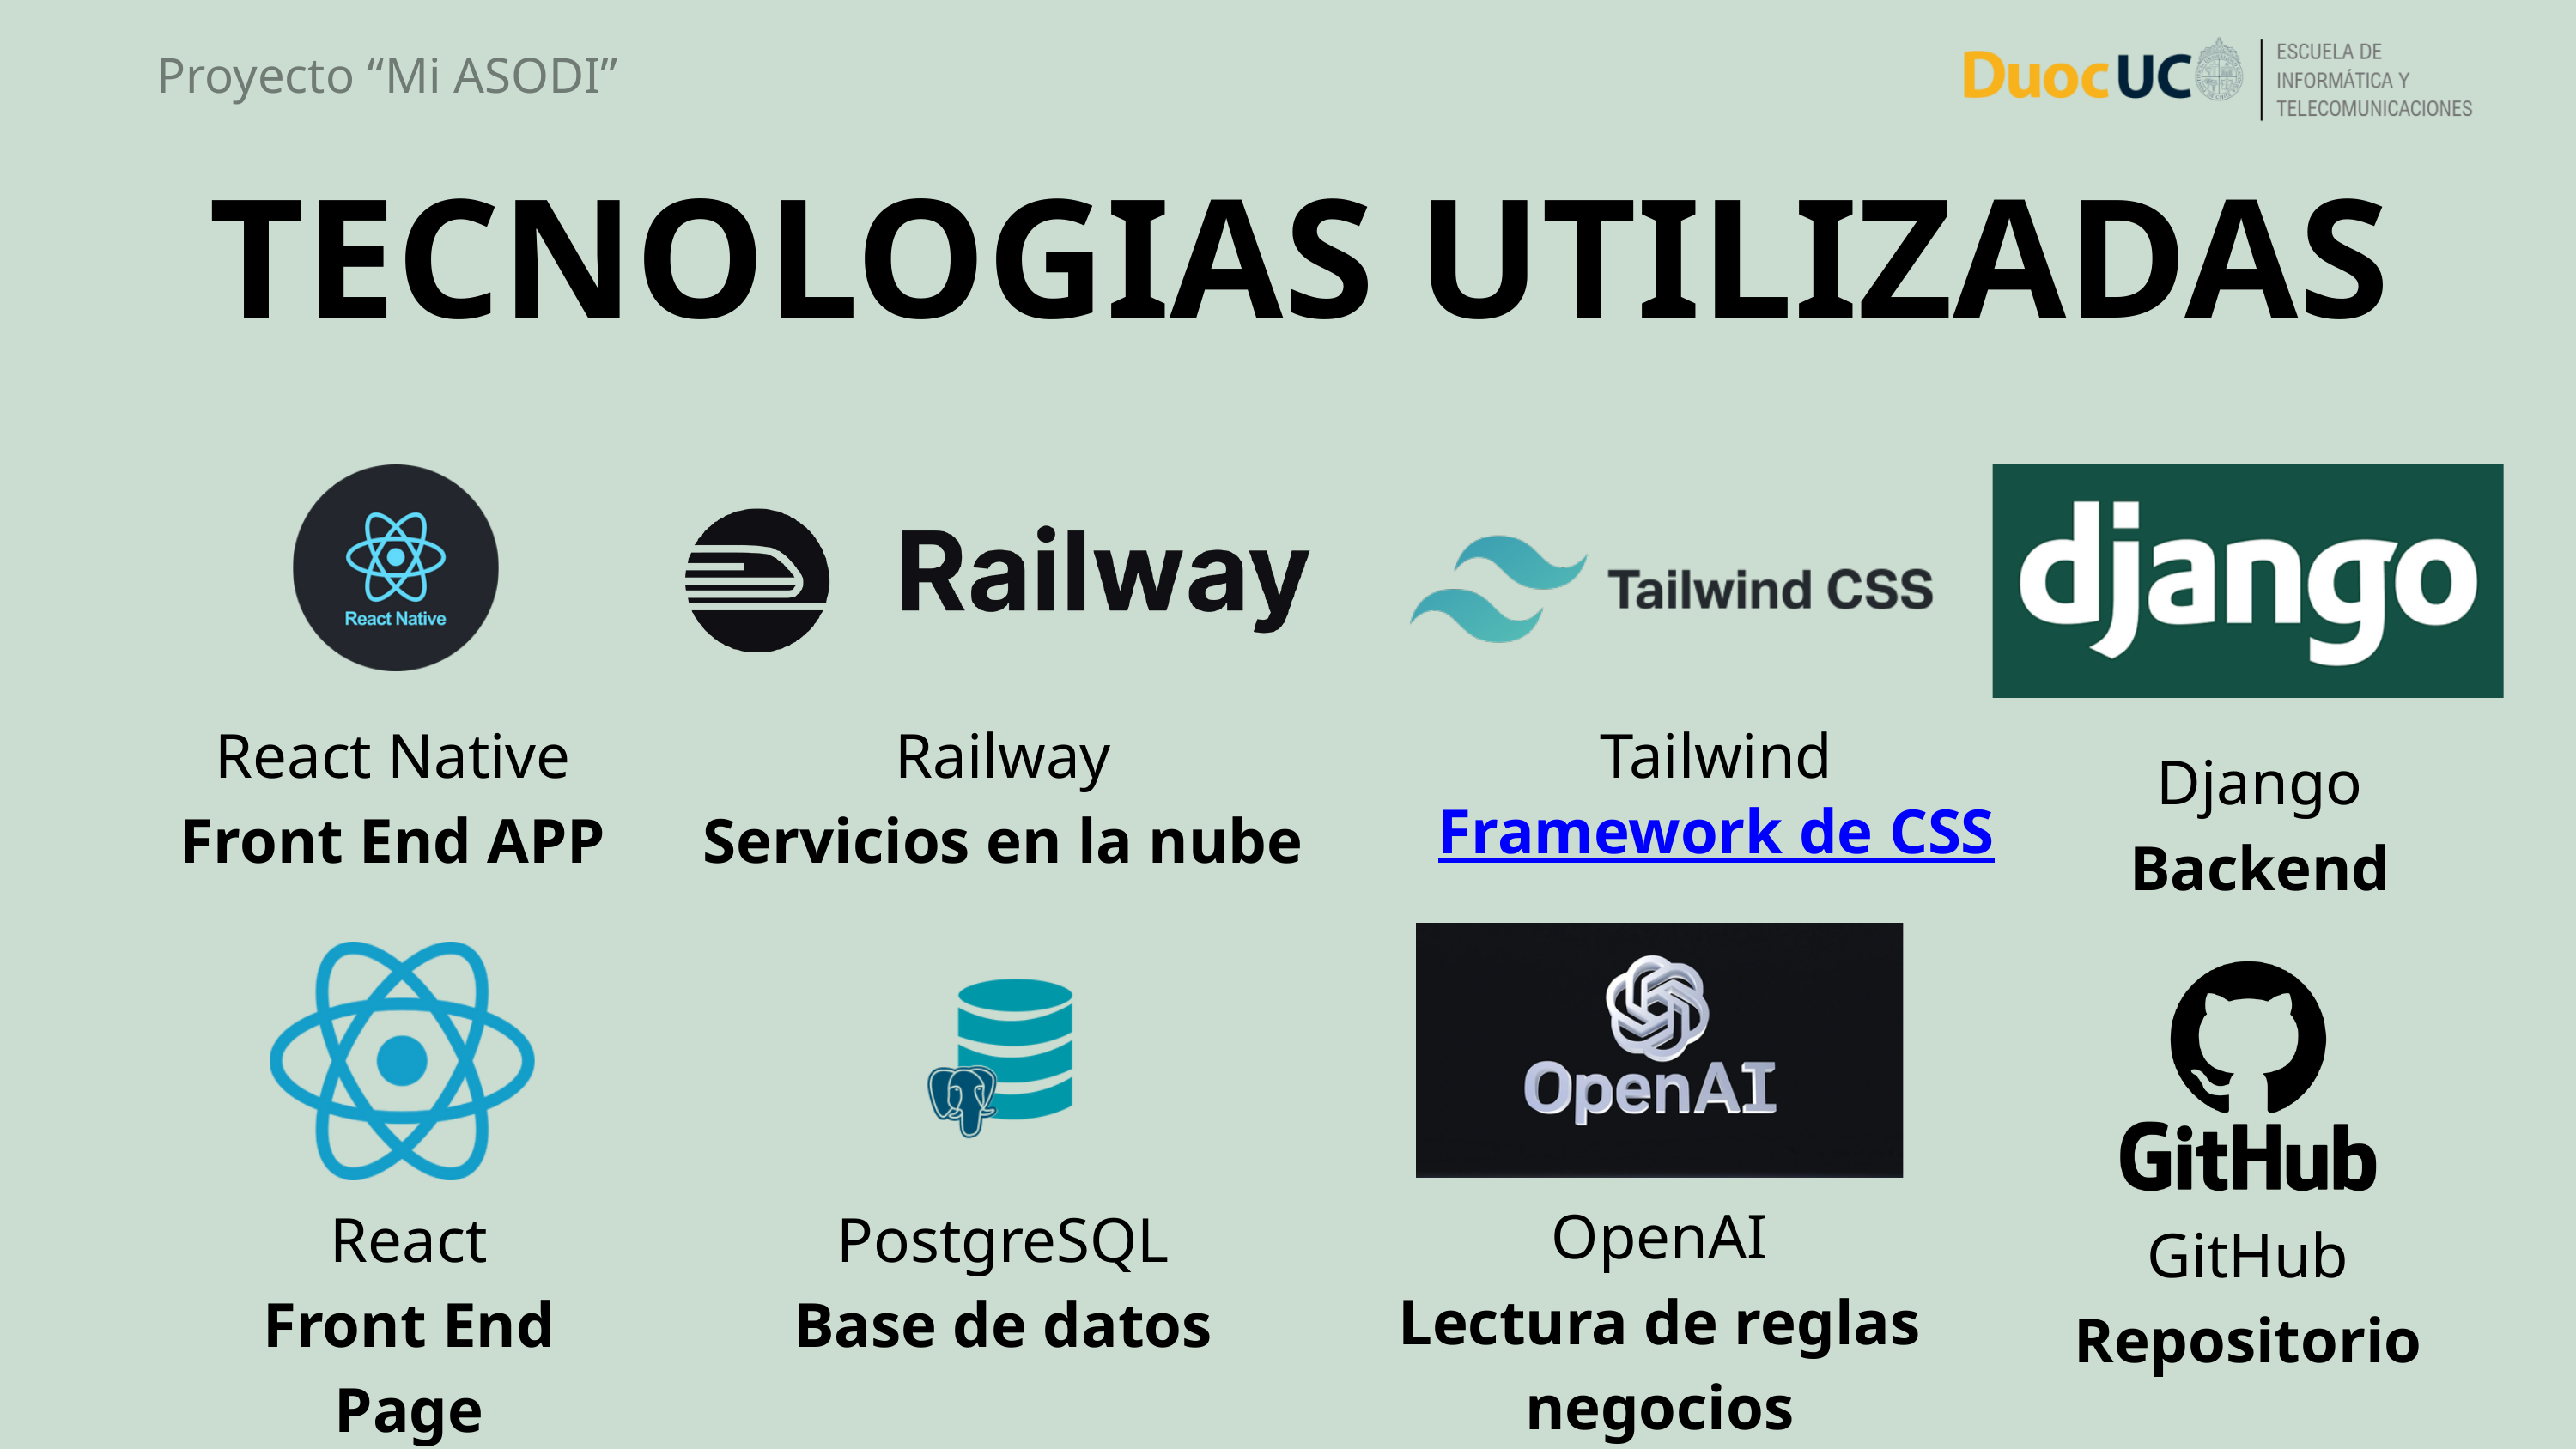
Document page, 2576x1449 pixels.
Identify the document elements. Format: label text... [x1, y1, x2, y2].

text_box [652, 476, 1351, 685]
text_box [1941, 0, 2504, 148]
text_box PostgreSQL Base de datos [793, 1189, 1213, 1360]
text_box [900, 957, 1107, 1163]
text_box [1366, 437, 1977, 742]
text_box [1992, 464, 2504, 698]
text_box React Front End Page [182, 1189, 637, 1445]
text_box TECNOLOGIAS UTILIZADAS [209, 120, 2391, 351]
text_box Proyecto “Mi ASODI” [0, 35, 775, 103]
text_box [293, 464, 499, 671]
text_box [270, 942, 535, 1180]
text_box [1416, 923, 1904, 1178]
text_box Railway Servicios en la nube [702, 705, 1304, 876]
text_box Tailwind Framework de CSS [1436, 705, 1997, 876]
text_box React Native Front End APP [179, 705, 607, 876]
text_box Django Backend [2129, 731, 2391, 903]
text_box OpenAI Lectura de reglas negocios [1303, 1185, 2016, 1442]
text_box GitHub Repositorio [2074, 1204, 2423, 1375]
text_box [2038, 957, 2458, 1194]
